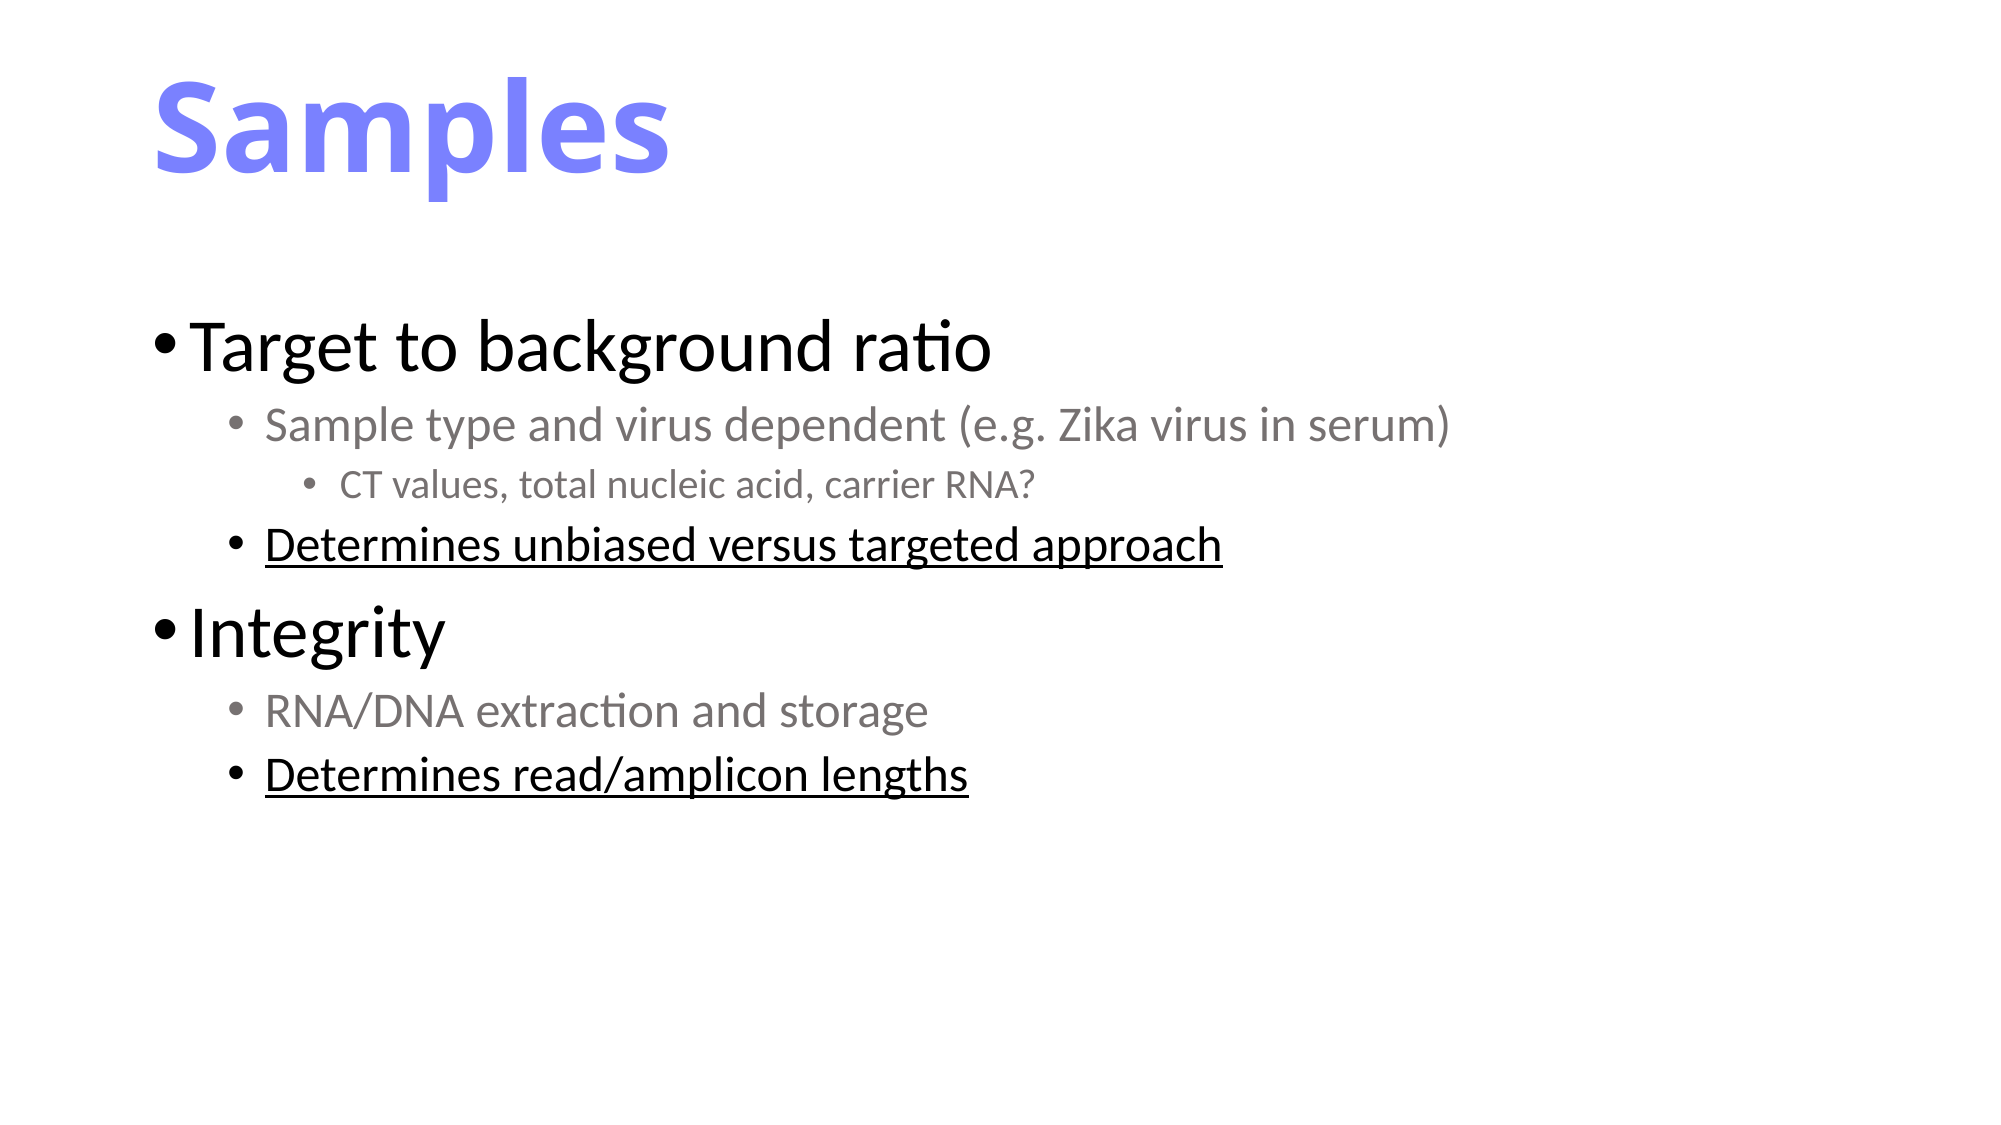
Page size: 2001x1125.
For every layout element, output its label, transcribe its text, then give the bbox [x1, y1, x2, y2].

list Target to background ratio Sample type and virus dependent (e.g. Zika virus in serum) CT values, total nucleic acid, carrier RNA? Determines unbiased versus targeted approach Integrity RNA/DNA extraction and storage Determines read/amplicon lengths [137, 299, 1863, 1014]
title Samples [137, 59, 1863, 204]
